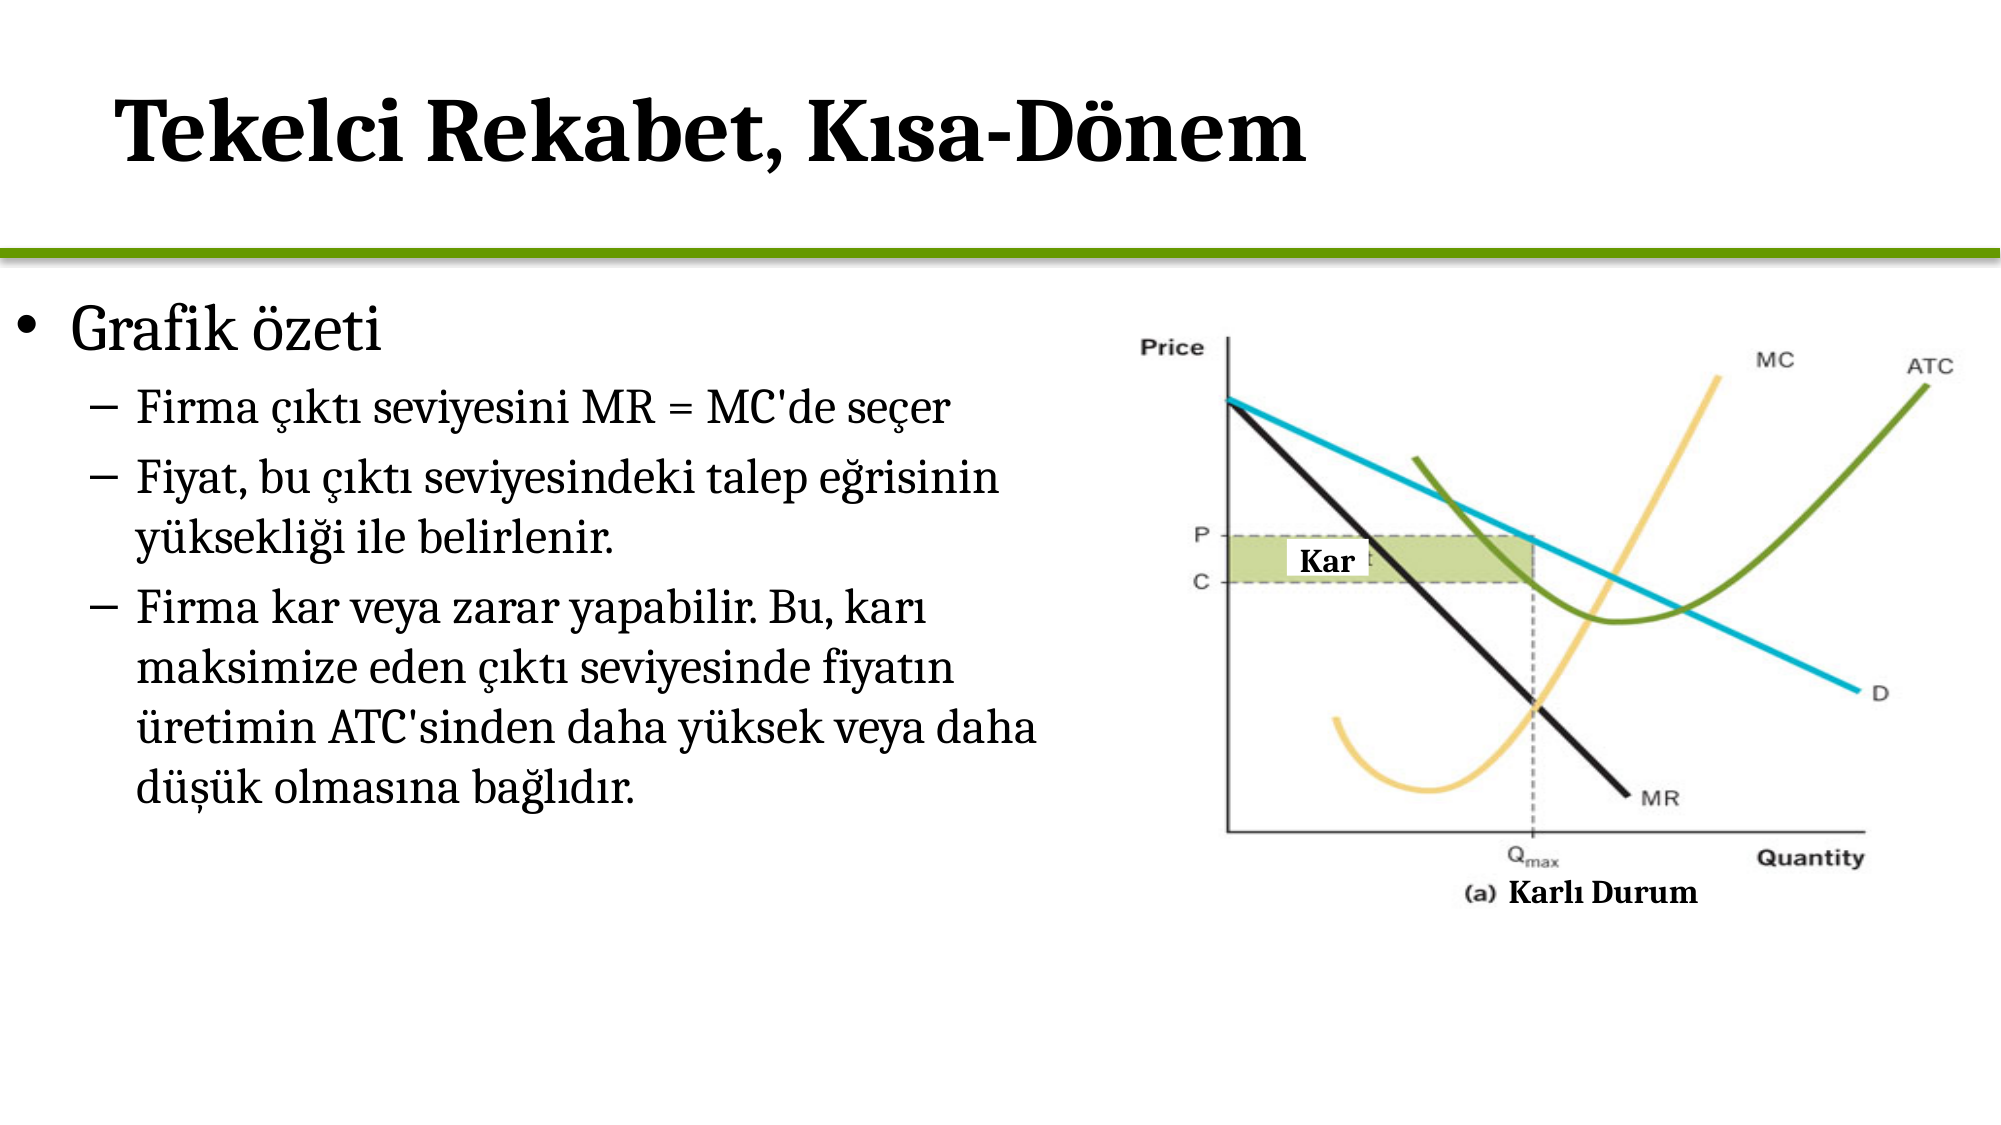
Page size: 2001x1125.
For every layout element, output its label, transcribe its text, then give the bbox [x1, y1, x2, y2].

list Grafik özeti Firma çıktı seviyesini MR = MC'de seçer Fiyat, bu çıktı seviyesindeki talep eğrisinin yüksekliği ile belirlenir. Firma kar veya zarar yapabilir. Bu, karı maksimize eden çıktı seviyesinde fiyatın üretimin ATC'sinden daha yüksek veya daha düşük olmasına bağlıdır. [0, 275, 1136, 1079]
picture [1094, 302, 2000, 938]
title Tekelci Rekabet, Kısa-Dönem [99, 0, 1966, 251]
